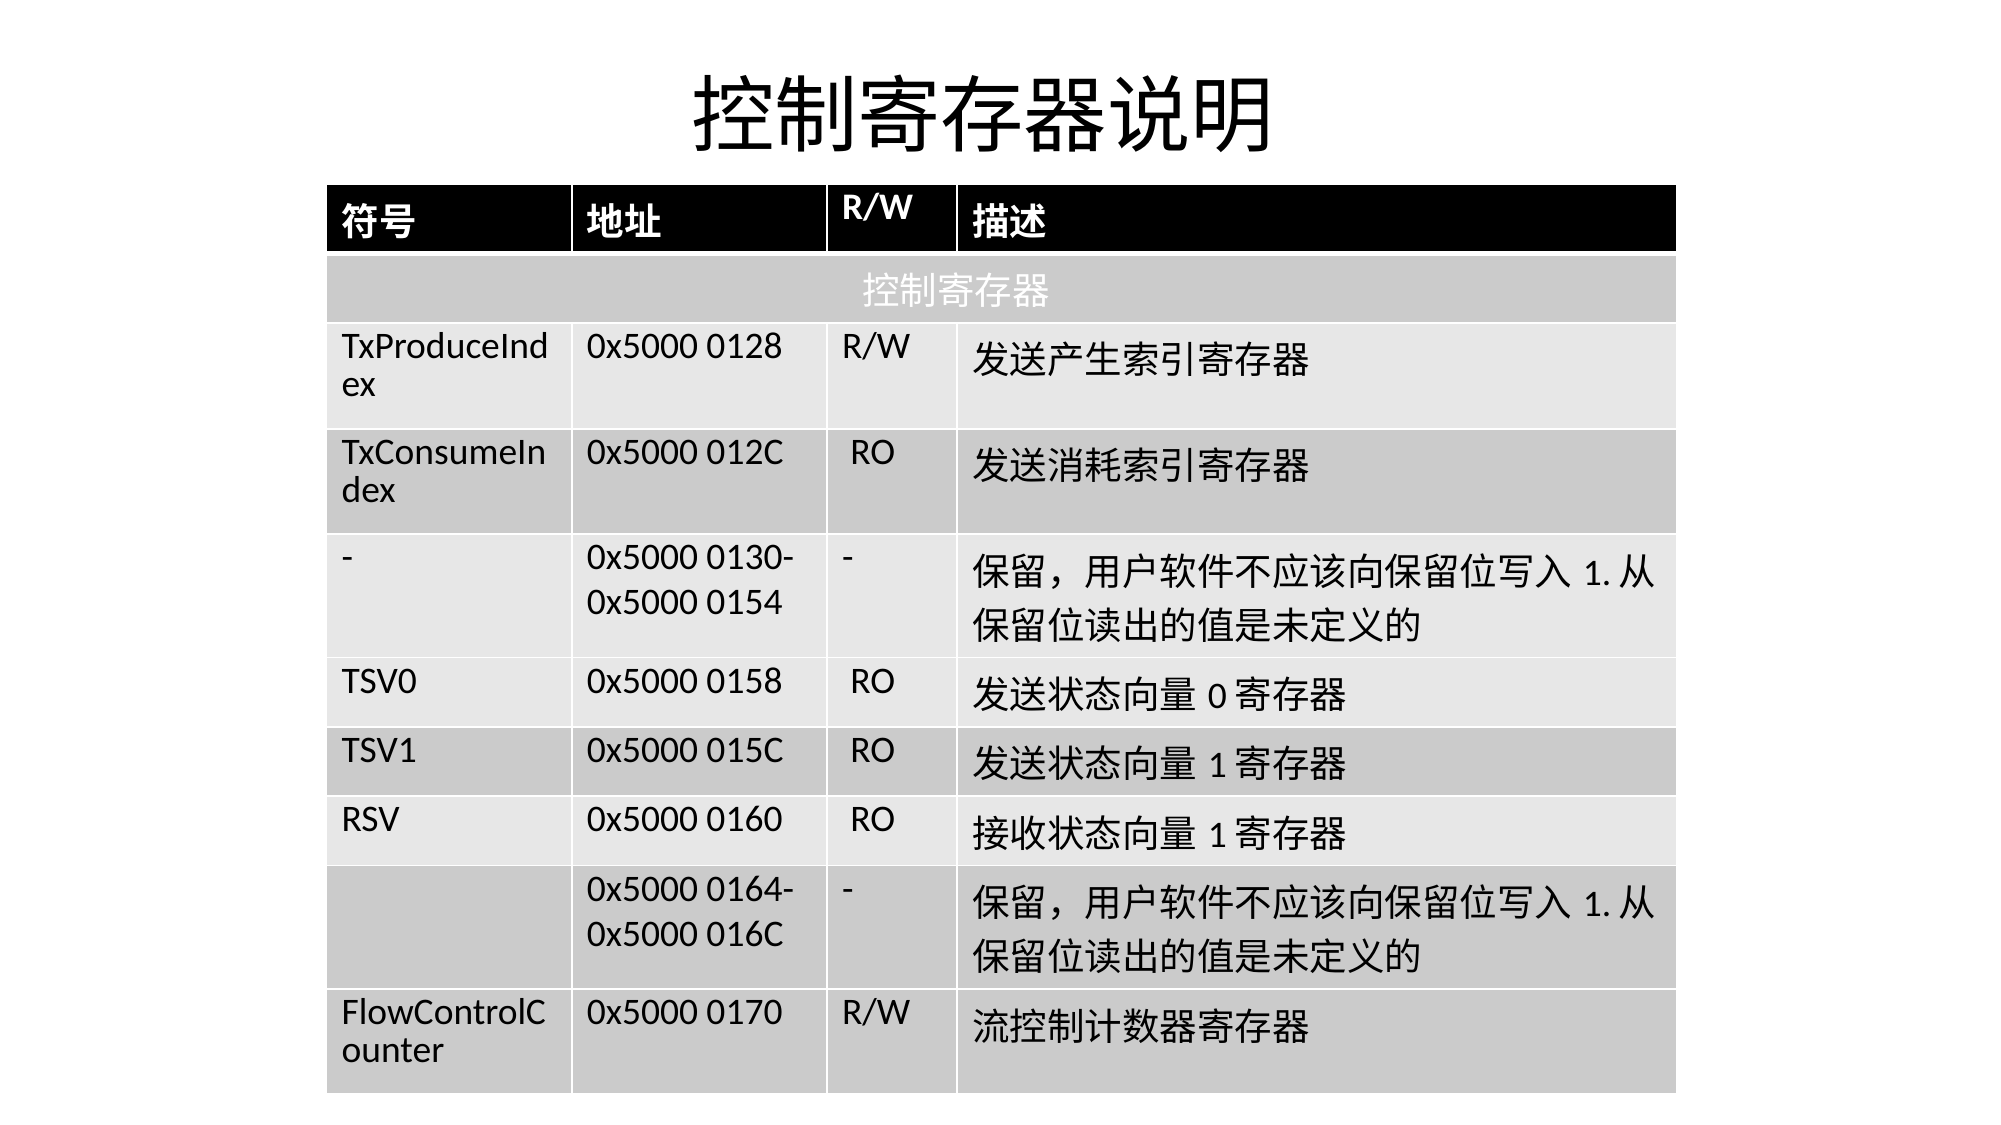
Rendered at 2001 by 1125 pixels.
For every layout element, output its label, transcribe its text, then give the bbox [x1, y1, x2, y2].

table_cell 0x5000 0164- 0x5000 016C [573, 866, 826, 988]
table_cell 保留，用户软件不应该向保留位写入1.从保留位读出的值是未定义的 [958, 866, 1676, 988]
table_cell 保留，用户软件不应该向保留位写入1.从保留位读出的值是未定义的 [958, 535, 1676, 657]
table_cell RO [828, 728, 956, 795]
table_cell RO [828, 430, 956, 533]
table_cell RSV [327, 797, 571, 865]
table_header 描述 [958, 185, 1676, 251]
table_cell TxConsumeIndex [327, 430, 571, 533]
table_cell 0x5000 0158 [573, 658, 826, 726]
table_cell 0x5000 0130- 0x5000 0154 [573, 535, 826, 657]
table_cell 接收状态向量1寄存器 [958, 797, 1676, 865]
table_cell - [327, 535, 571, 657]
table_cell 0x5000 015C [573, 728, 826, 795]
table_cell 0x5000 0128 [573, 324, 826, 428]
table_cell 0x5000 012C [573, 430, 826, 533]
table_header R/W [828, 215, 956, 251]
table_cell TSV1 [327, 728, 571, 795]
table_cell [327, 866, 571, 988]
table_cell 0x5000 0170 [573, 990, 826, 1093]
table_cell - [828, 535, 956, 657]
table_cell 发送产生索引寄存器 [958, 324, 1676, 428]
table_cell 发送状态向量1寄存器 [958, 728, 1676, 795]
table_cell 发送状态向量0寄存器 [958, 658, 1676, 726]
table_cell 0x5000 0160 [573, 797, 826, 865]
table_cell - [828, 866, 956, 988]
table_cell RO [828, 797, 956, 865]
table_header 符号 [327, 185, 571, 251]
table_cell RO [828, 658, 956, 726]
table_cell TxProduceIndex [327, 324, 571, 428]
table_cell 控制寄存器 [327, 256, 1676, 322]
table_cell 发送消耗索引寄存器 [958, 430, 1676, 533]
table_cell R/W [828, 324, 956, 428]
table_header 地址 [573, 215, 826, 251]
table_cell FlowControlCounter [327, 990, 571, 1093]
table_cell TSV0 [327, 658, 571, 726]
table_cell 流控制计数器寄存器 [958, 990, 1676, 1093]
table_cell R/W [828, 990, 956, 1093]
text_box 控制寄存器说明 [374, 54, 1591, 215]
